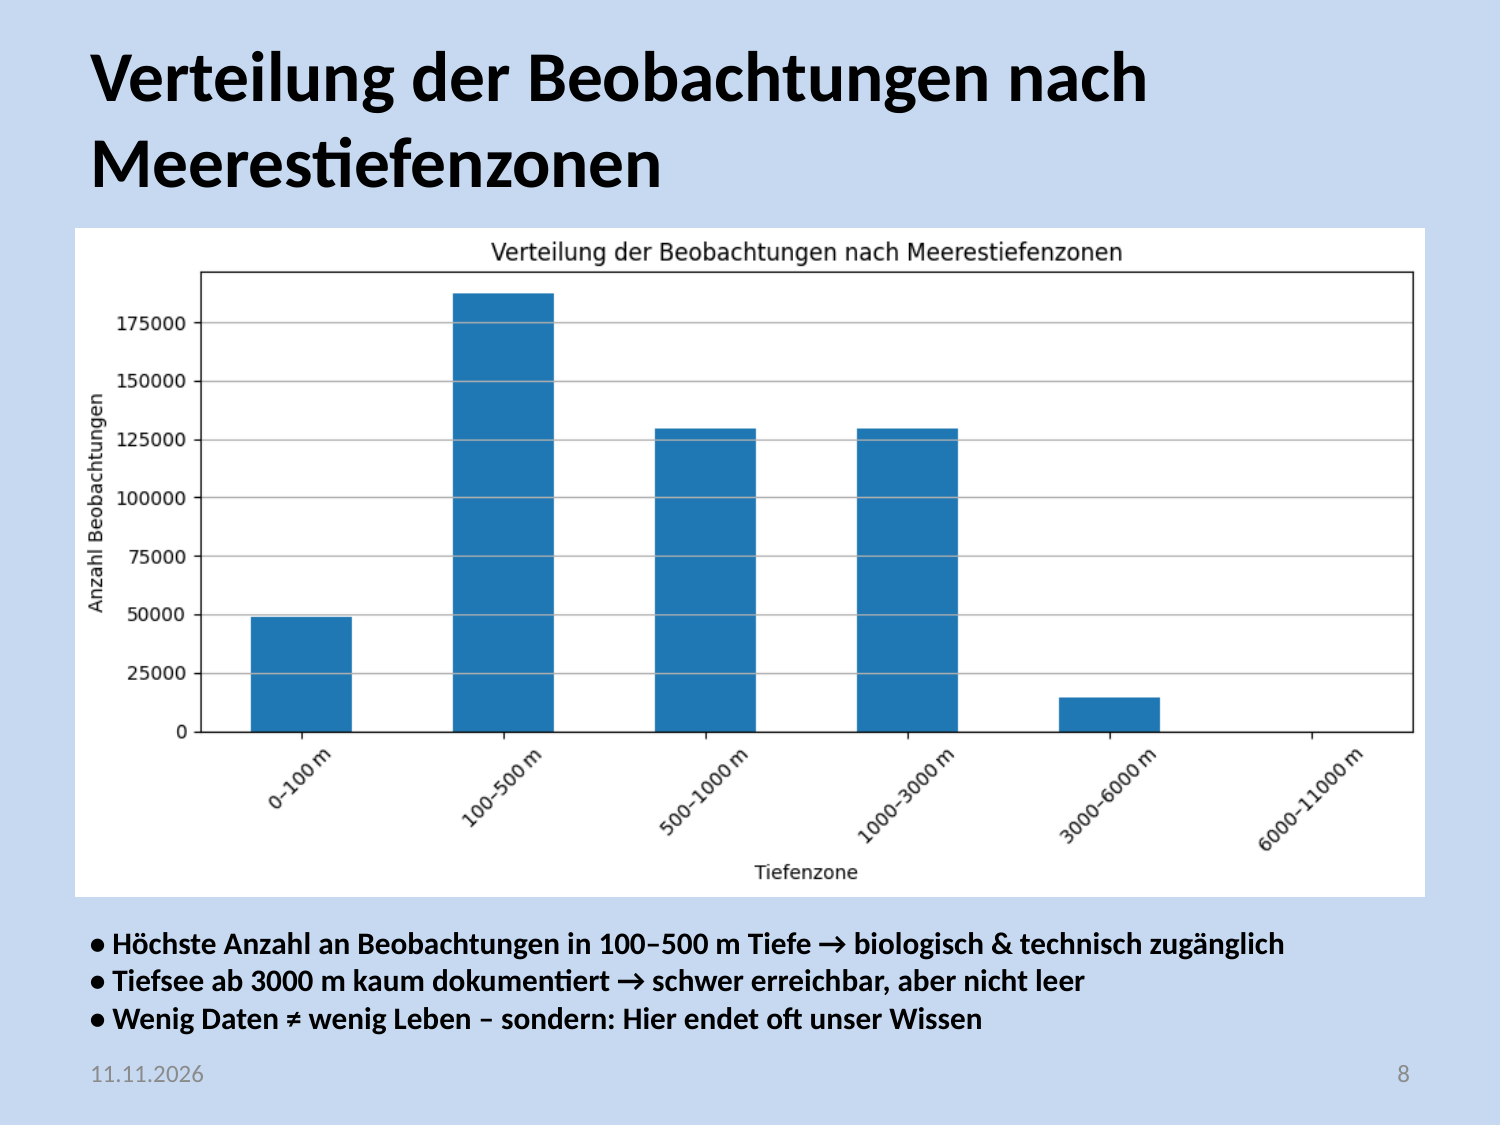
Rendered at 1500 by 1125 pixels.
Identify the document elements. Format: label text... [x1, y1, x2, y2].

title Verteilung der Beobachtungen nach Meerestiefenzonen [75, 22, 1447, 210]
text_box • Höchste Anzahl an Beobachtungen in 100–500 m Tiefe → biologisch & technisch zugänglich • Tiefsee ab 3000 m kaum dokumentiert → schwer erreichbar, aber nicht leer • Wenig Daten ≠ wenig Leben – sondern: Hier endet oft unser Wissen [75, 915, 1500, 1043]
slide_number 8 [1074, 1043, 1425, 1103]
picture [74, 227, 1426, 898]
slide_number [75, 1043, 425, 1103]
